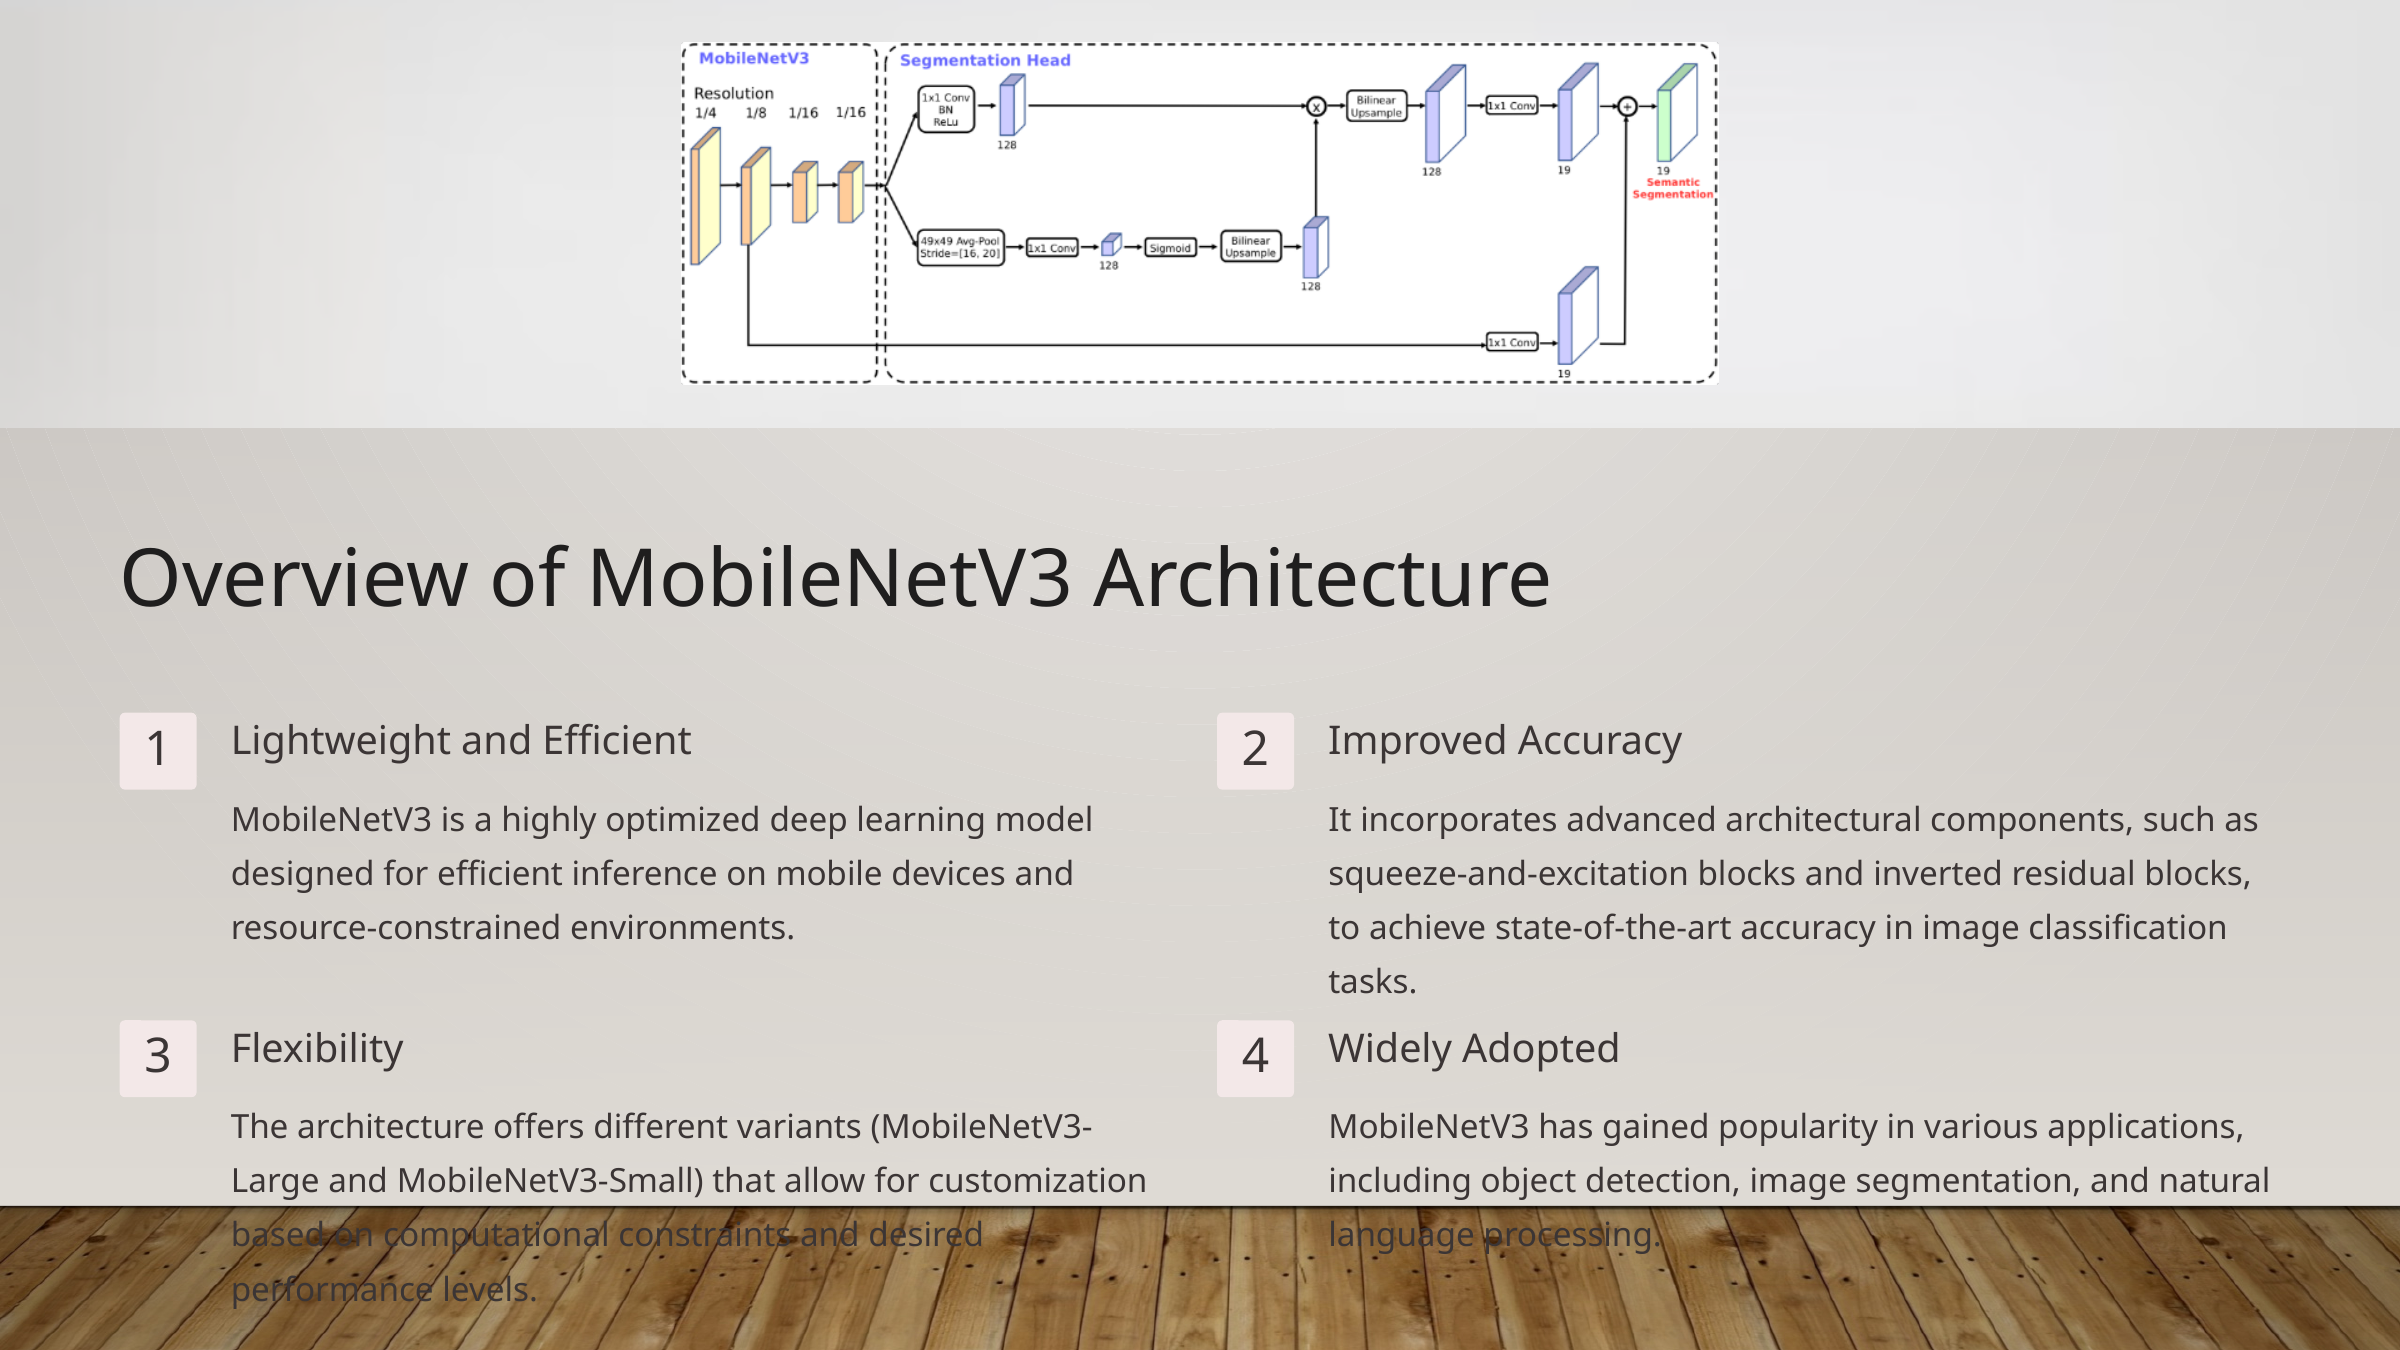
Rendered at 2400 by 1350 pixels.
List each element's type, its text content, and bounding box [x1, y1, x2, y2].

text_box MobileNetV3 is a highly optimized deep learning model designed for efficient inference on mobile devices and resource-constrained environments. [230, 783, 1183, 948]
text_box [119, 712, 197, 790]
text_box Improved Accuracy [1328, 712, 1731, 763]
text_box [1217, 712, 1295, 790]
text_box The architecture offers different variants (MobileNetV3-Large and MobileNetV3-Small) that allow for customization based on computational constraints and desired performance levels. [230, 1091, 1183, 1256]
text_box Lightweight and Efficient [230, 712, 682, 763]
text_box 2 [1242, 726, 1269, 776]
text_box Widely Adopted [1328, 1020, 1731, 1071]
text_box 4 [1240, 1034, 1271, 1083]
text_box 1 [150, 726, 166, 776]
text_box Overview of MobileNetV3 Architecture [119, 522, 1509, 623]
text_box [1217, 1020, 1295, 1098]
picture [0, 0, 2400, 428]
text_box It incorporates advanced architectural components, such as squeeze-and-excitation blocks and inverted residual blocks, to achieve state-of-the-art accuracy in image classification tasks. [1328, 783, 2281, 948]
text_box Flexibility [230, 1020, 634, 1071]
text_box MobileNetV3 has gained popularity in various applications, including object detection, image segmentation, and natural language processing. [1328, 1091, 2281, 1256]
text_box 3 [144, 1034, 173, 1083]
text_box [119, 1020, 197, 1098]
picture [0, 1206, 2400, 1350]
